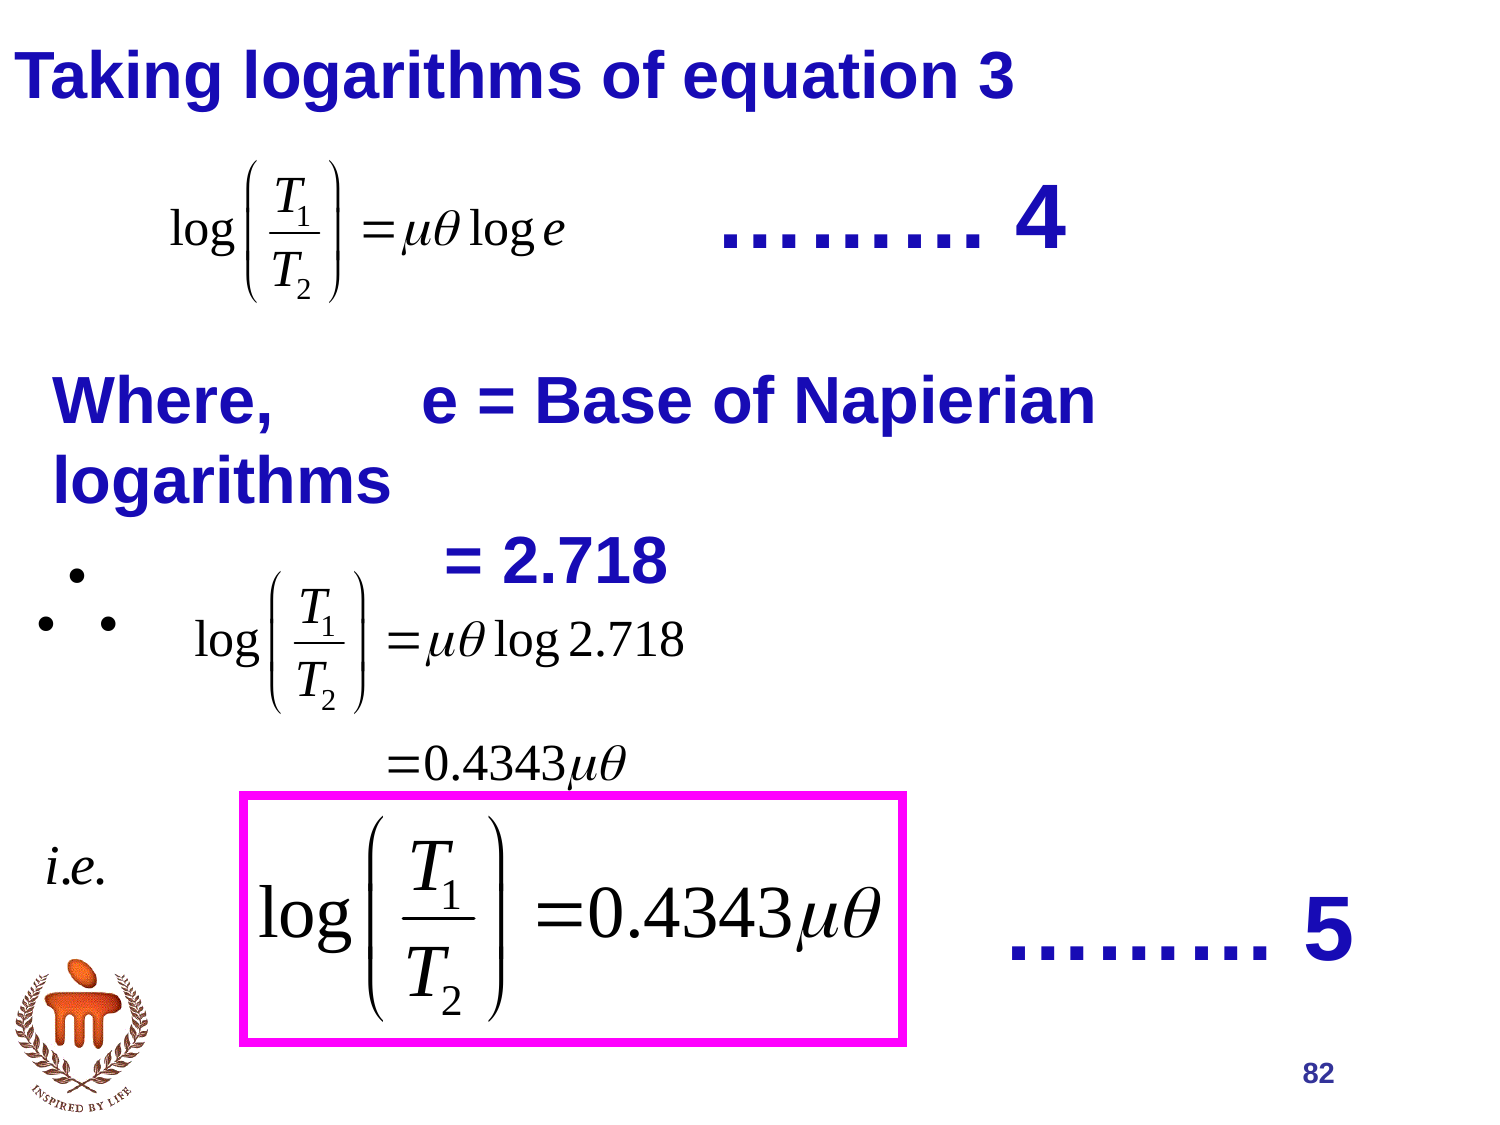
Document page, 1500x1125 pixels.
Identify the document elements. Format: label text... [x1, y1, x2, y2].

slide_number 82 [999, 1046, 1351, 1125]
picture [0, 952, 157, 1118]
text_box Taking logarithms of equation 3 [0, 24, 1238, 120]
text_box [37, 837, 113, 899]
text_box Where, e = Base of Napierian logarithms = 2.718 [37, 349, 1338, 605]
text_box ……… 4 [699, 149, 1125, 275]
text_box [162, 149, 576, 316]
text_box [248, 799, 899, 1038]
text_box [186, 559, 692, 804]
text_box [24, 549, 138, 653]
text_box ……… 5 [987, 861, 1413, 986]
